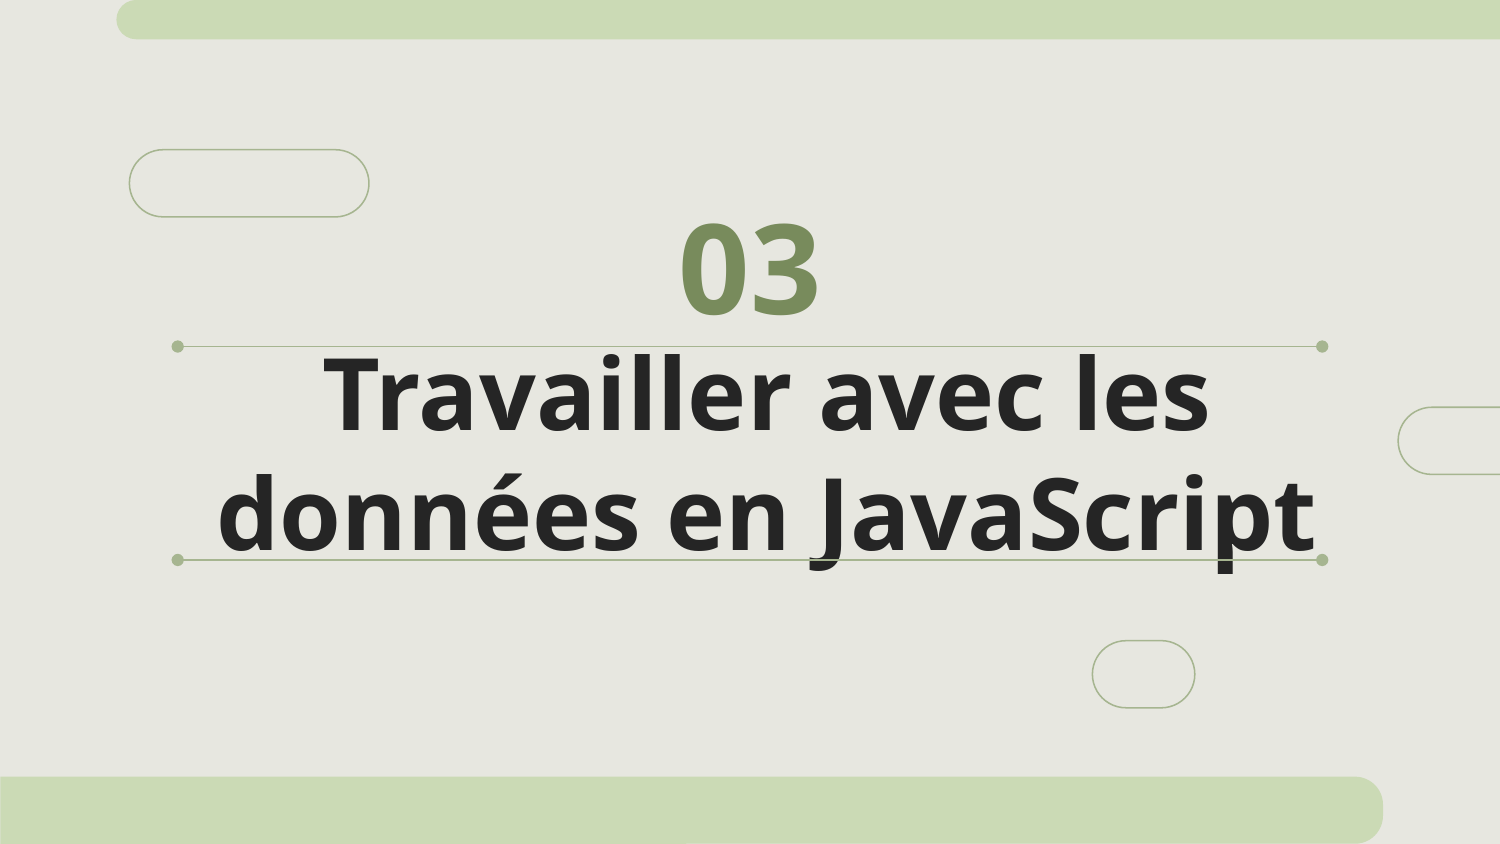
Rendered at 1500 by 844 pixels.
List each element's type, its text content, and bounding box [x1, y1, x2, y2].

title Travailler avec les données en JavaScript [159, 315, 1376, 454]
title 03 [648, 216, 852, 345]
text_box [1092, 640, 1195, 708]
text_box [129, 149, 369, 217]
